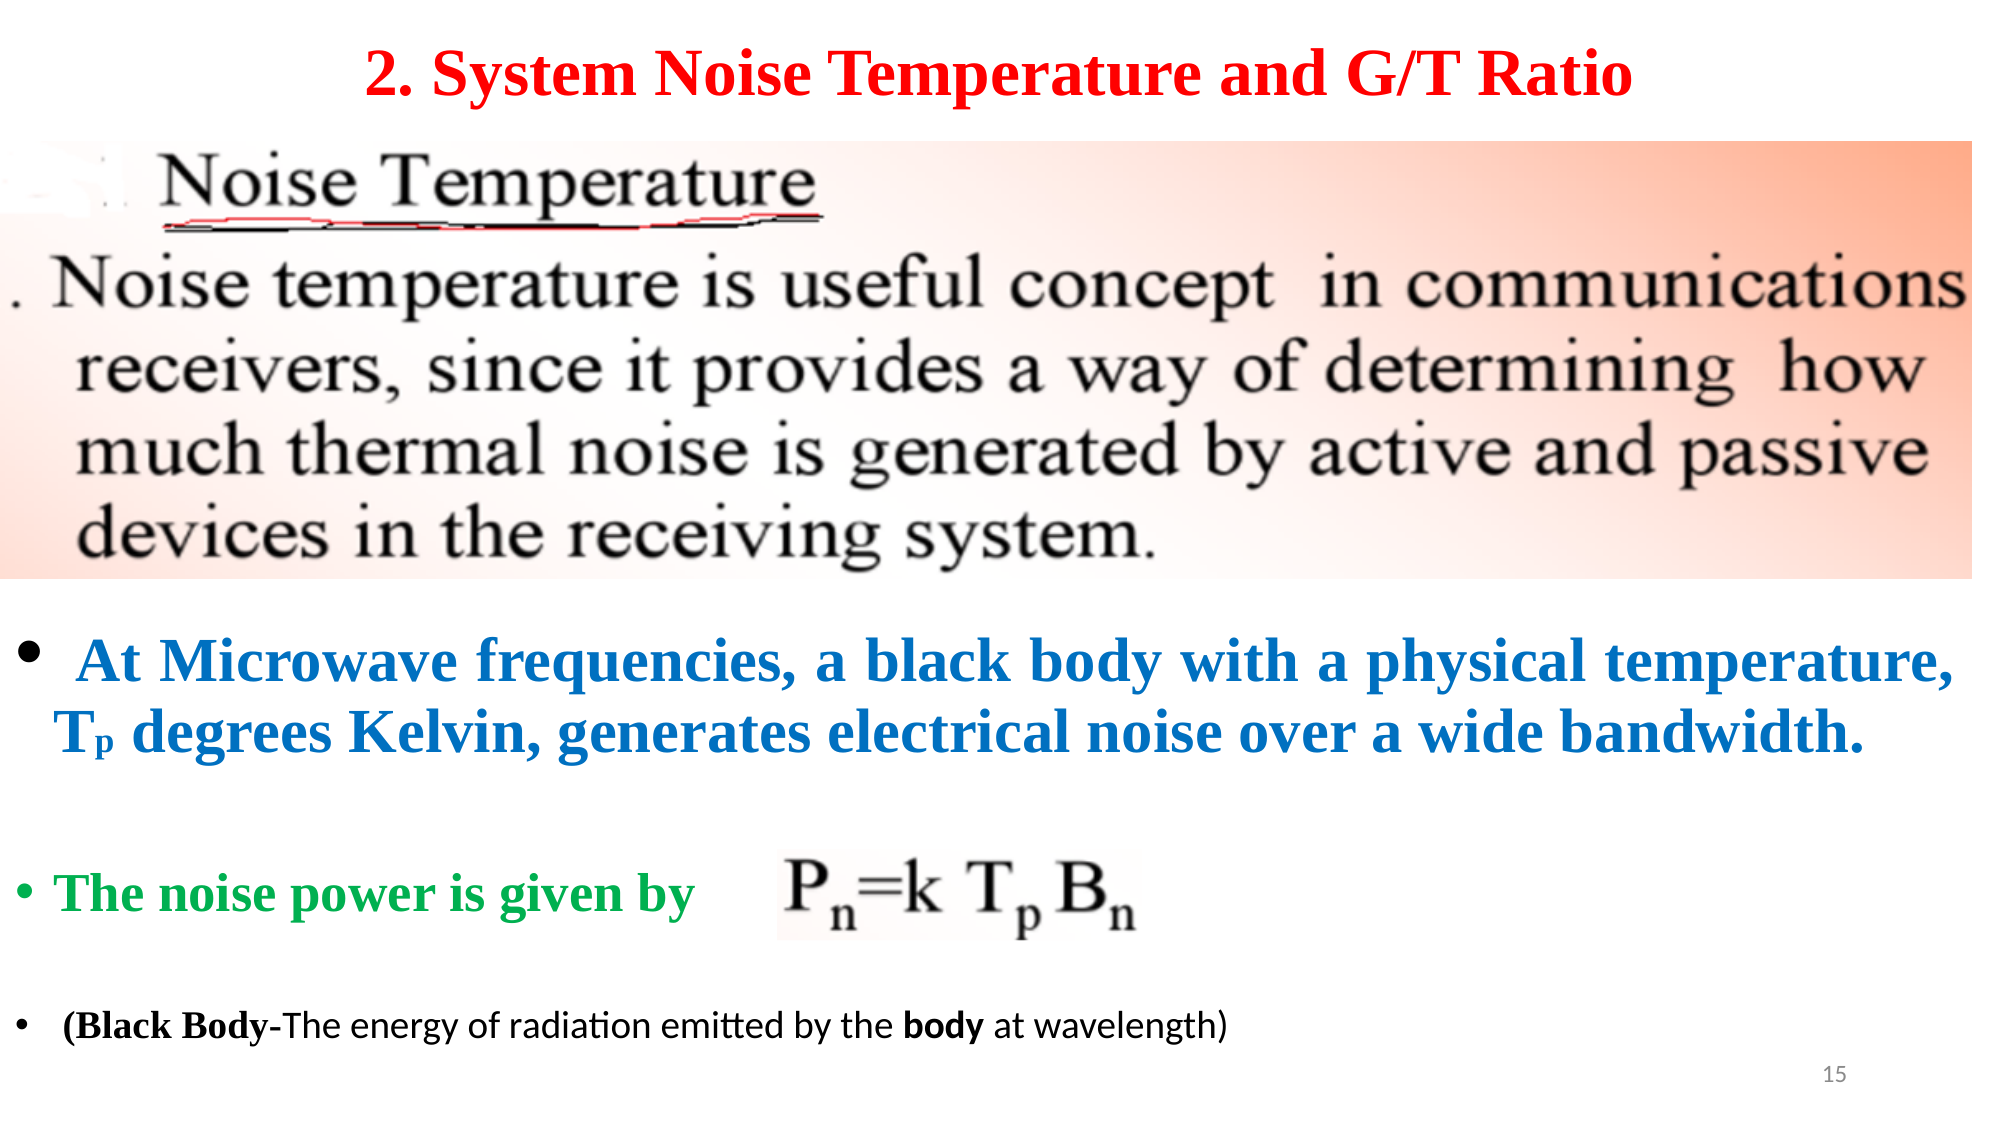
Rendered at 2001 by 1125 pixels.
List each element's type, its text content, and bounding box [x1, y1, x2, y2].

picture [0, 141, 1972, 579]
list At Microwave frequencies, a black body with a physical temperature, Tp degrees Kelvin, generates electrical noise over a wide bandwidth. The noise power is given by (Black Body-The energy of radiation emitted by the body at wavelength) [0, 604, 1972, 1098]
slide_number 15 [1412, 1042, 1863, 1103]
title 2. System Noise Temperature and G/T Ratio [137, 29, 1863, 118]
picture [777, 849, 1142, 953]
